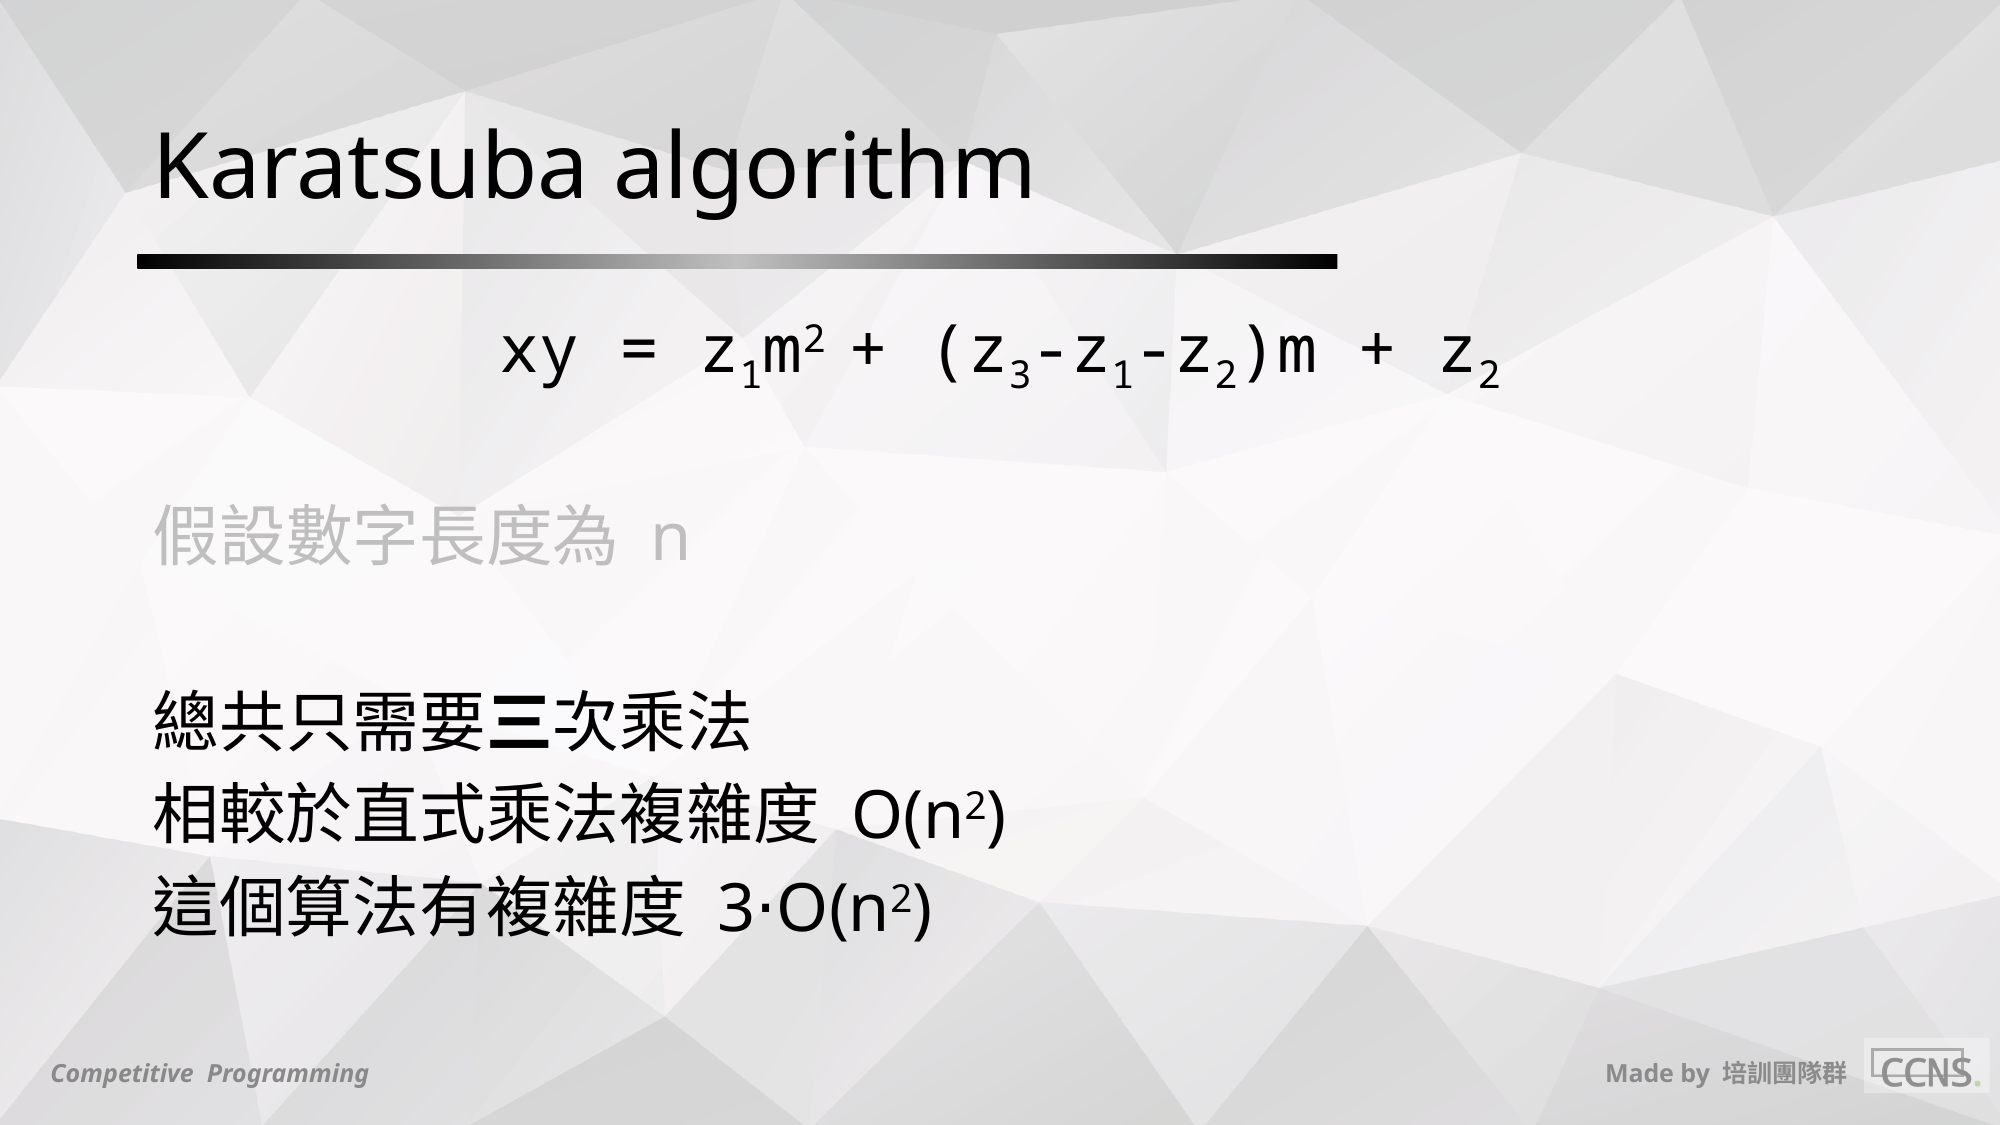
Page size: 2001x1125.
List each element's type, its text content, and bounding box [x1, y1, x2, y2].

title Karatsuba algorithm [137, 59, 1863, 278]
list xy = z1m2 + (z3-z1-z2)m + z2 假設數字長度為 n 總共只需要三次乘法 相較於直式乘法複雜度 O(n2) 這個算法有複雜度 3⋅O(n2) [137, 299, 1863, 1014]
picture [0, 0, 2000, 1125]
